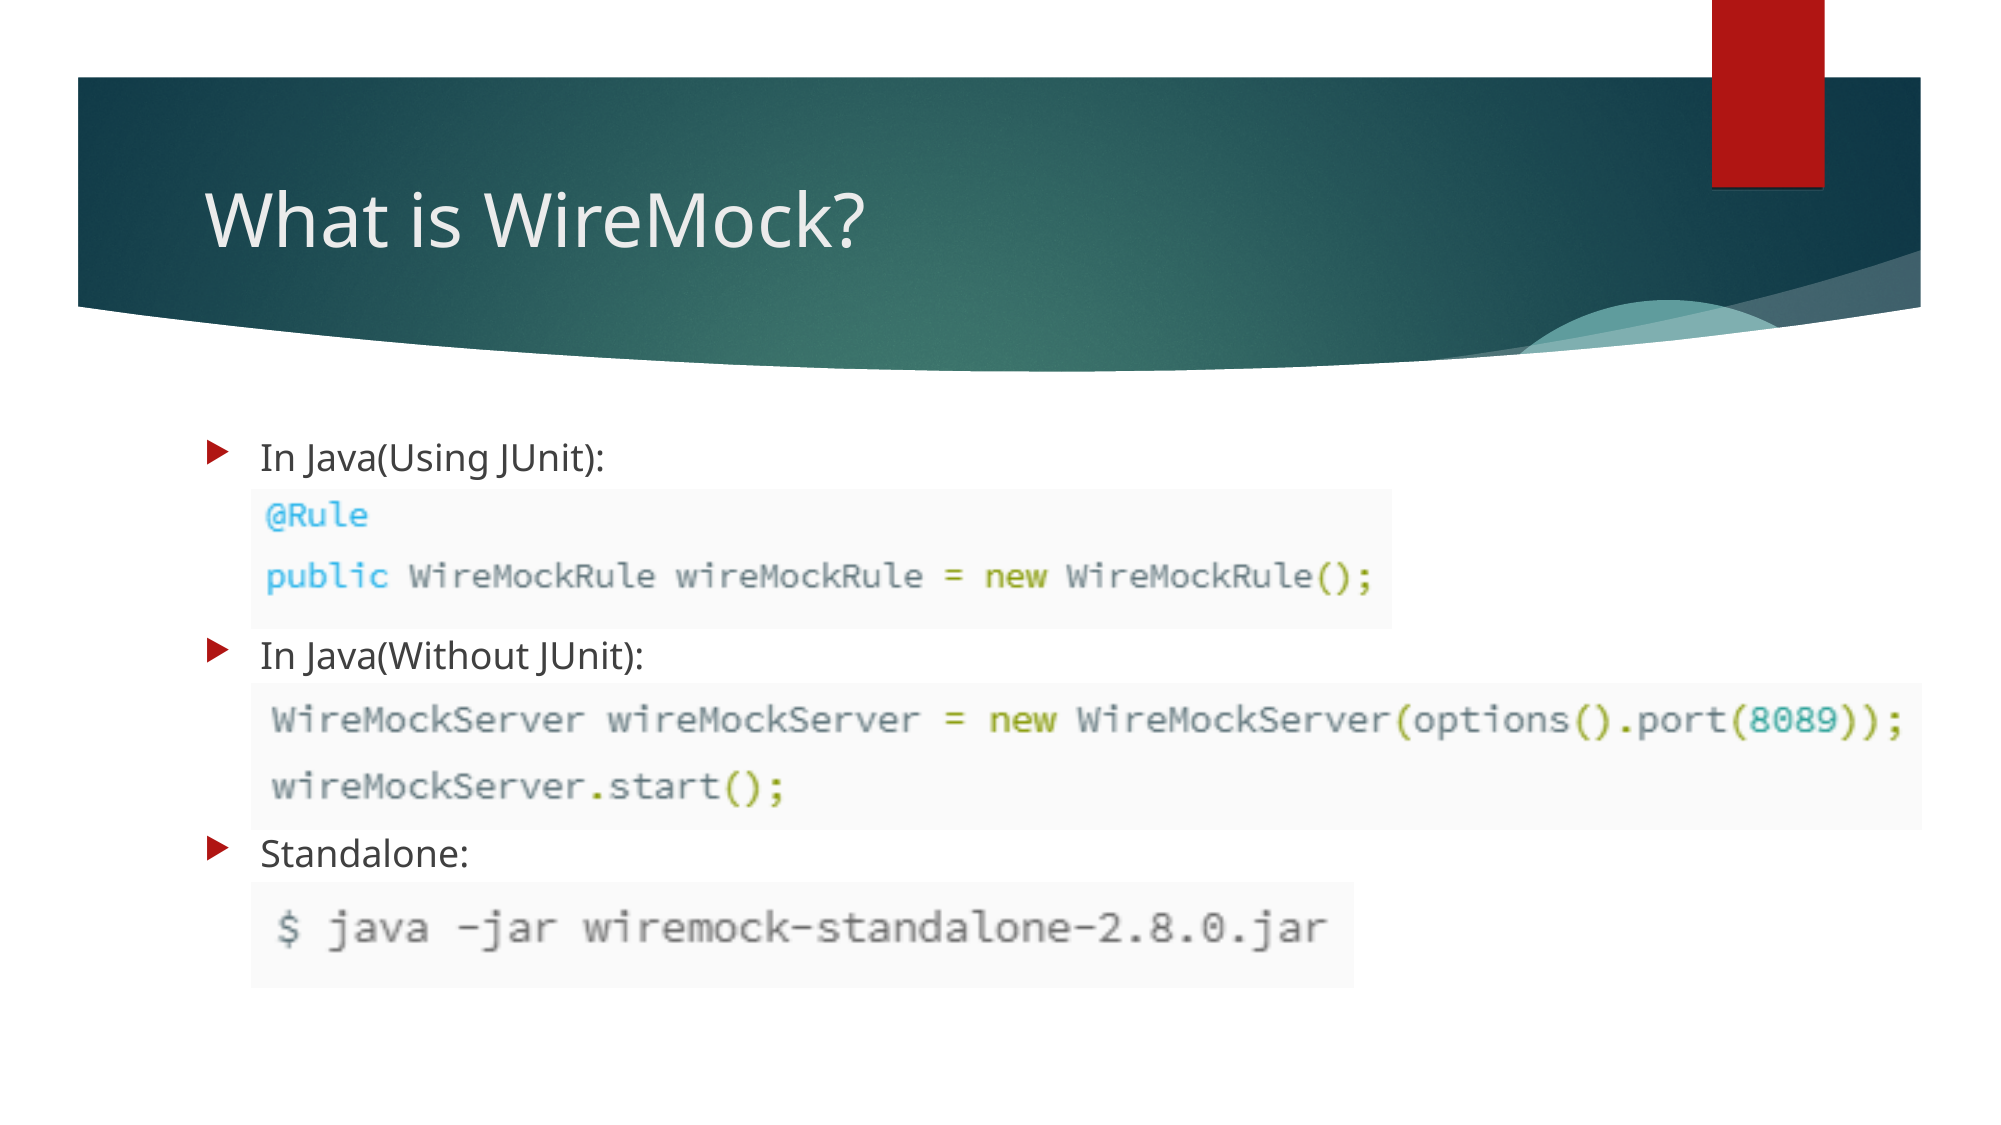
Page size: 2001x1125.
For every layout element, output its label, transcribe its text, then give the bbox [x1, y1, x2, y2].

picture [251, 488, 1392, 629]
picture [251, 683, 1922, 831]
text_box In Java(Using JUnit): In Java(Without JUnit): Standalone: [189, 427, 1638, 988]
picture [79, 78, 1920, 371]
text_box What is WireMock? [189, 159, 1638, 276]
picture [251, 882, 1354, 988]
